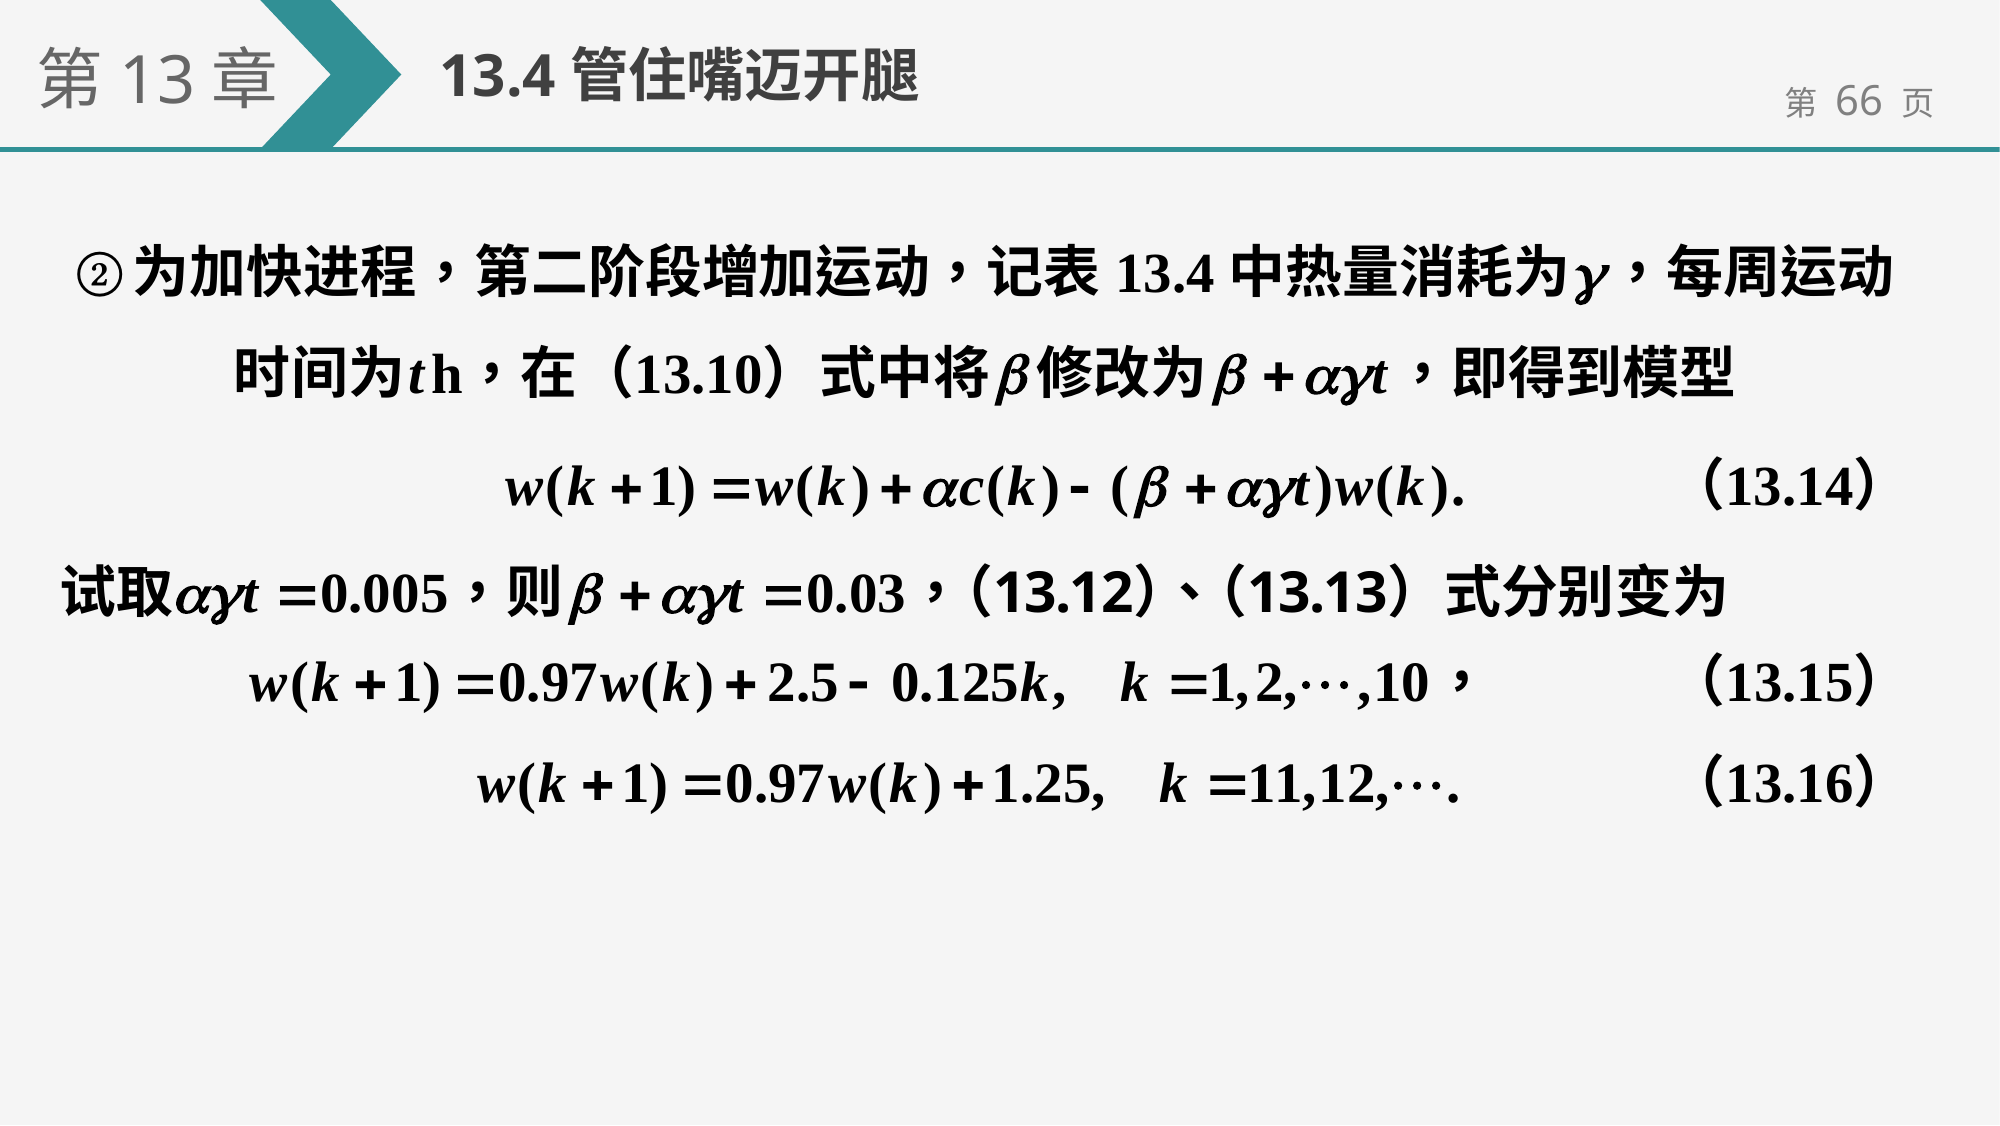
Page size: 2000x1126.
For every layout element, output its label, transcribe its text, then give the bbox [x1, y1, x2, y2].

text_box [59, 218, 1907, 873]
text_box 第13章 [21, 29, 294, 125]
text_box [258, 0, 403, 148]
text_box 13.4管住嘴迈开腿 [424, 31, 1366, 116]
